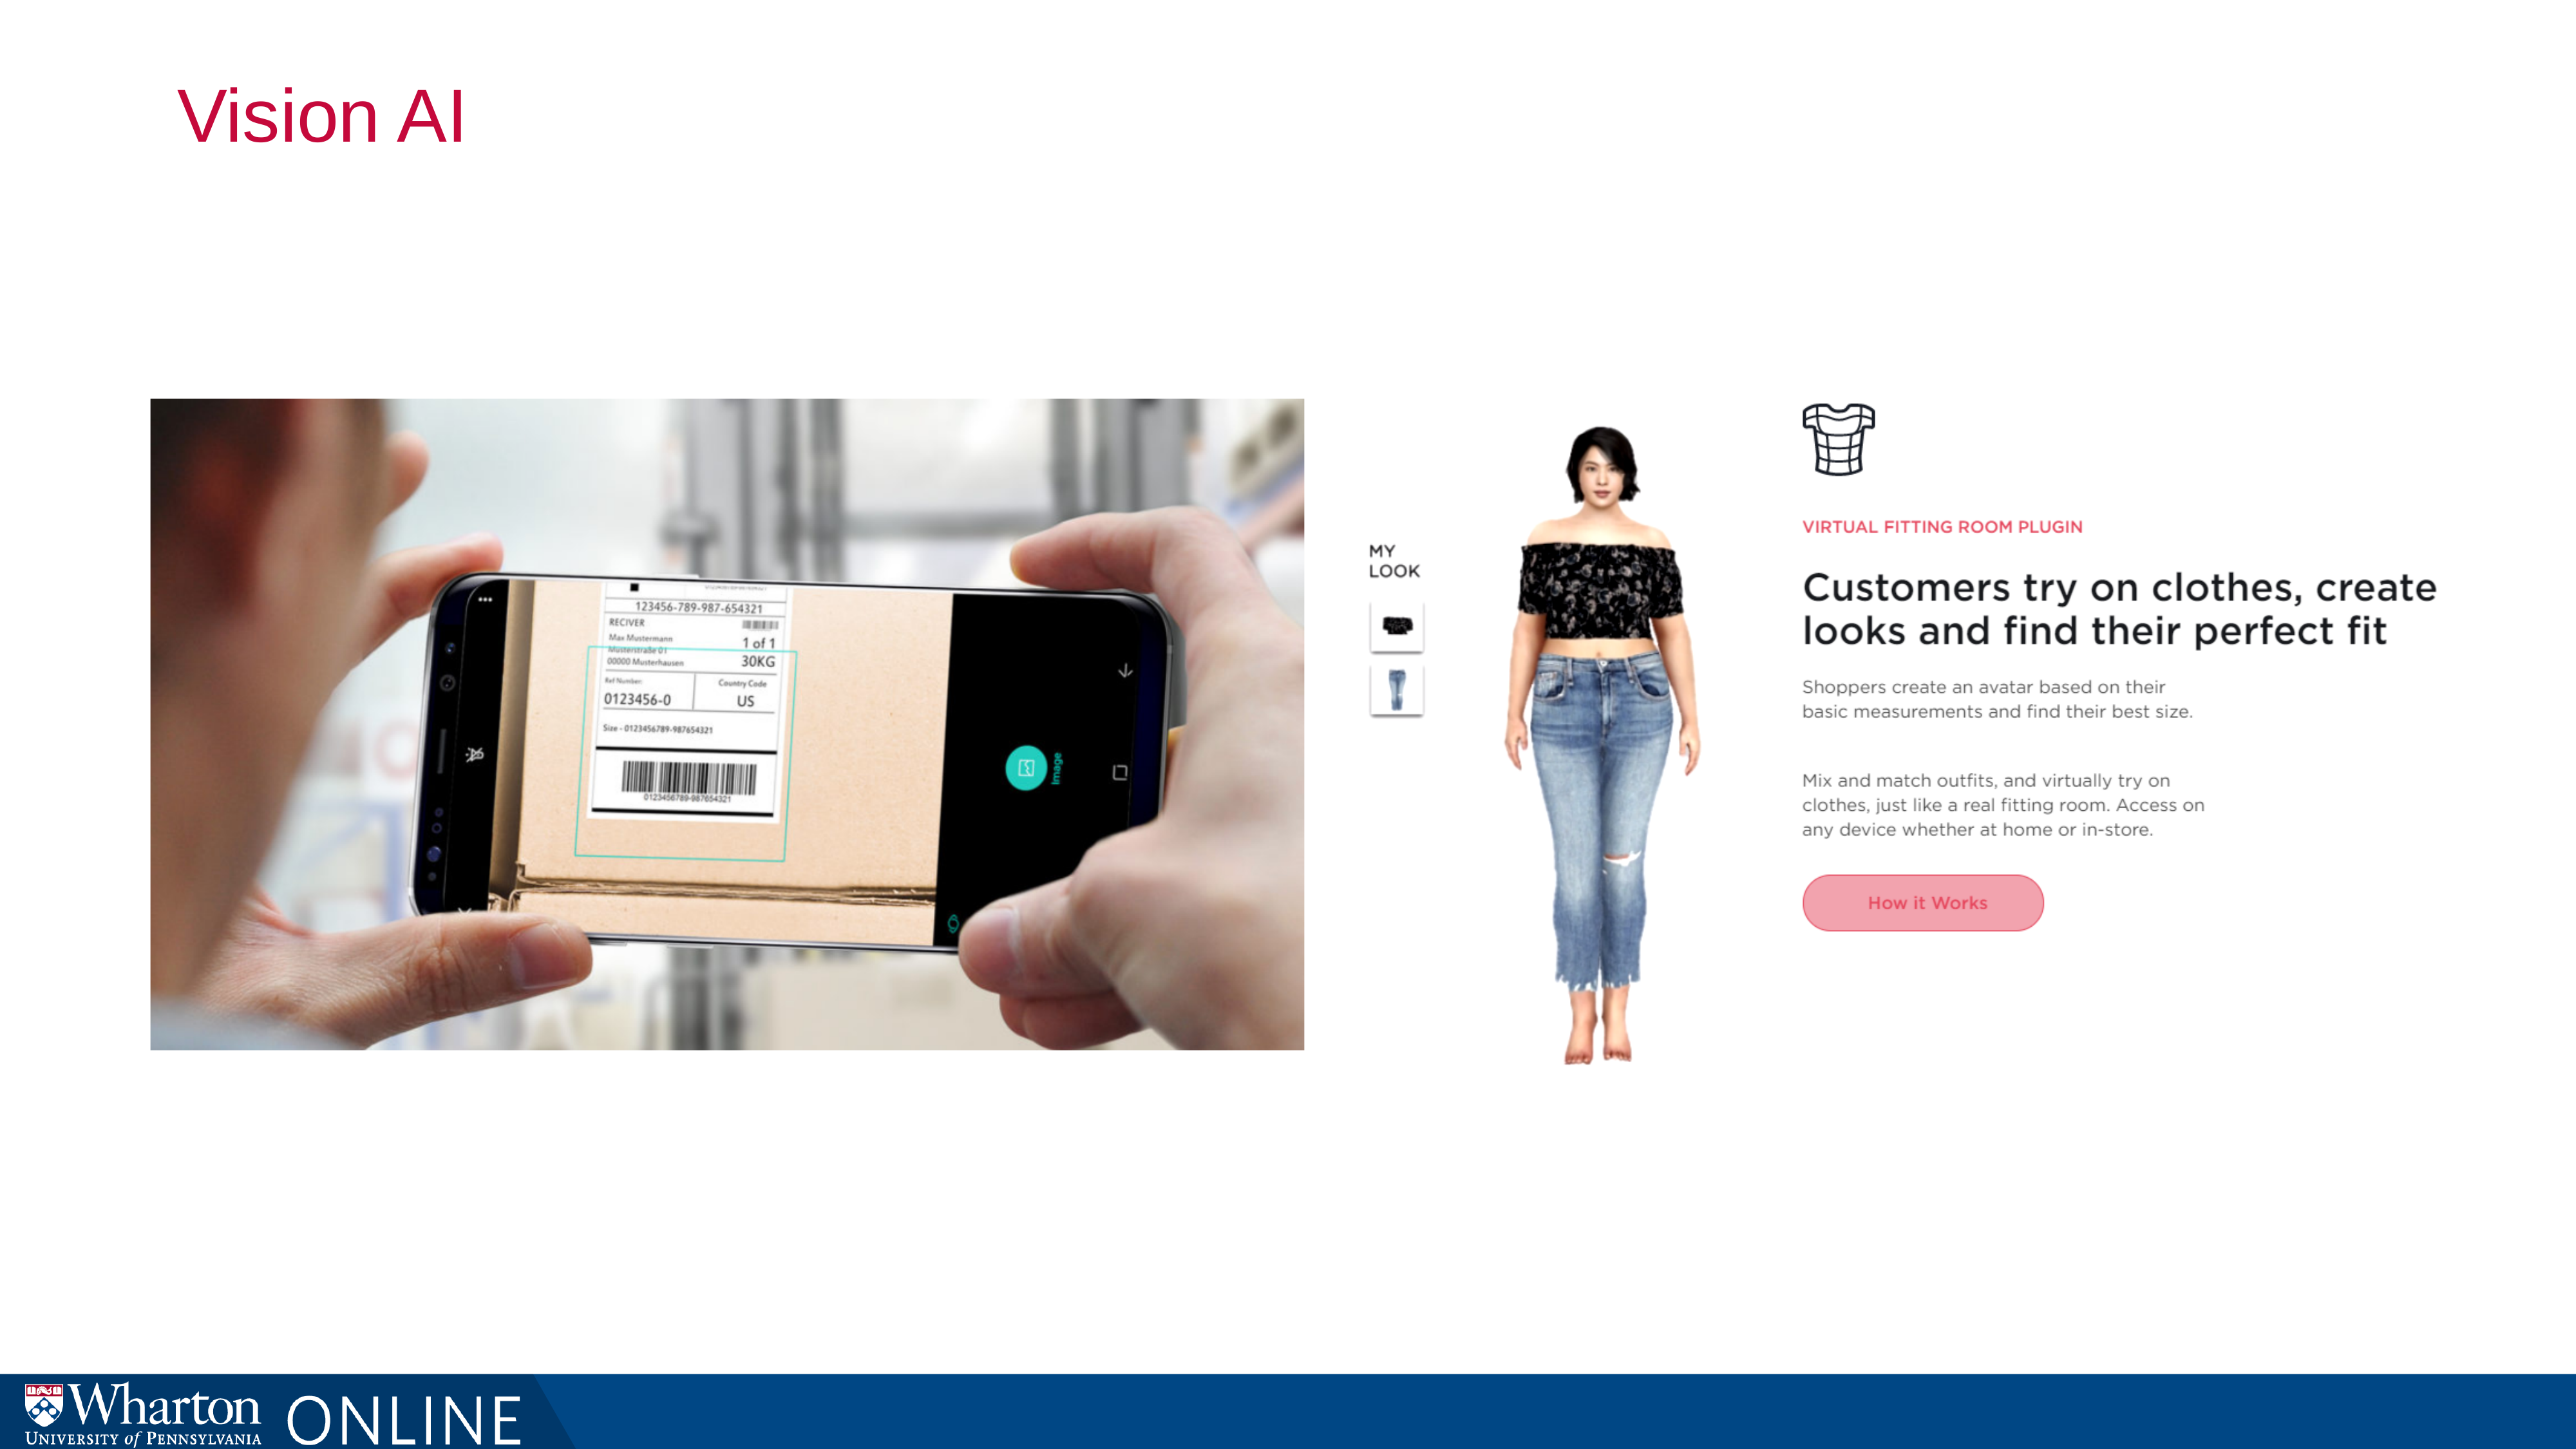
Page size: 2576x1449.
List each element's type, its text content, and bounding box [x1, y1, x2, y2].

picture [25, 1381, 520, 1448]
title Vision AI [176, 77, 2400, 179]
picture [150, 398, 1305, 1050]
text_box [1311, 367, 2465, 1082]
